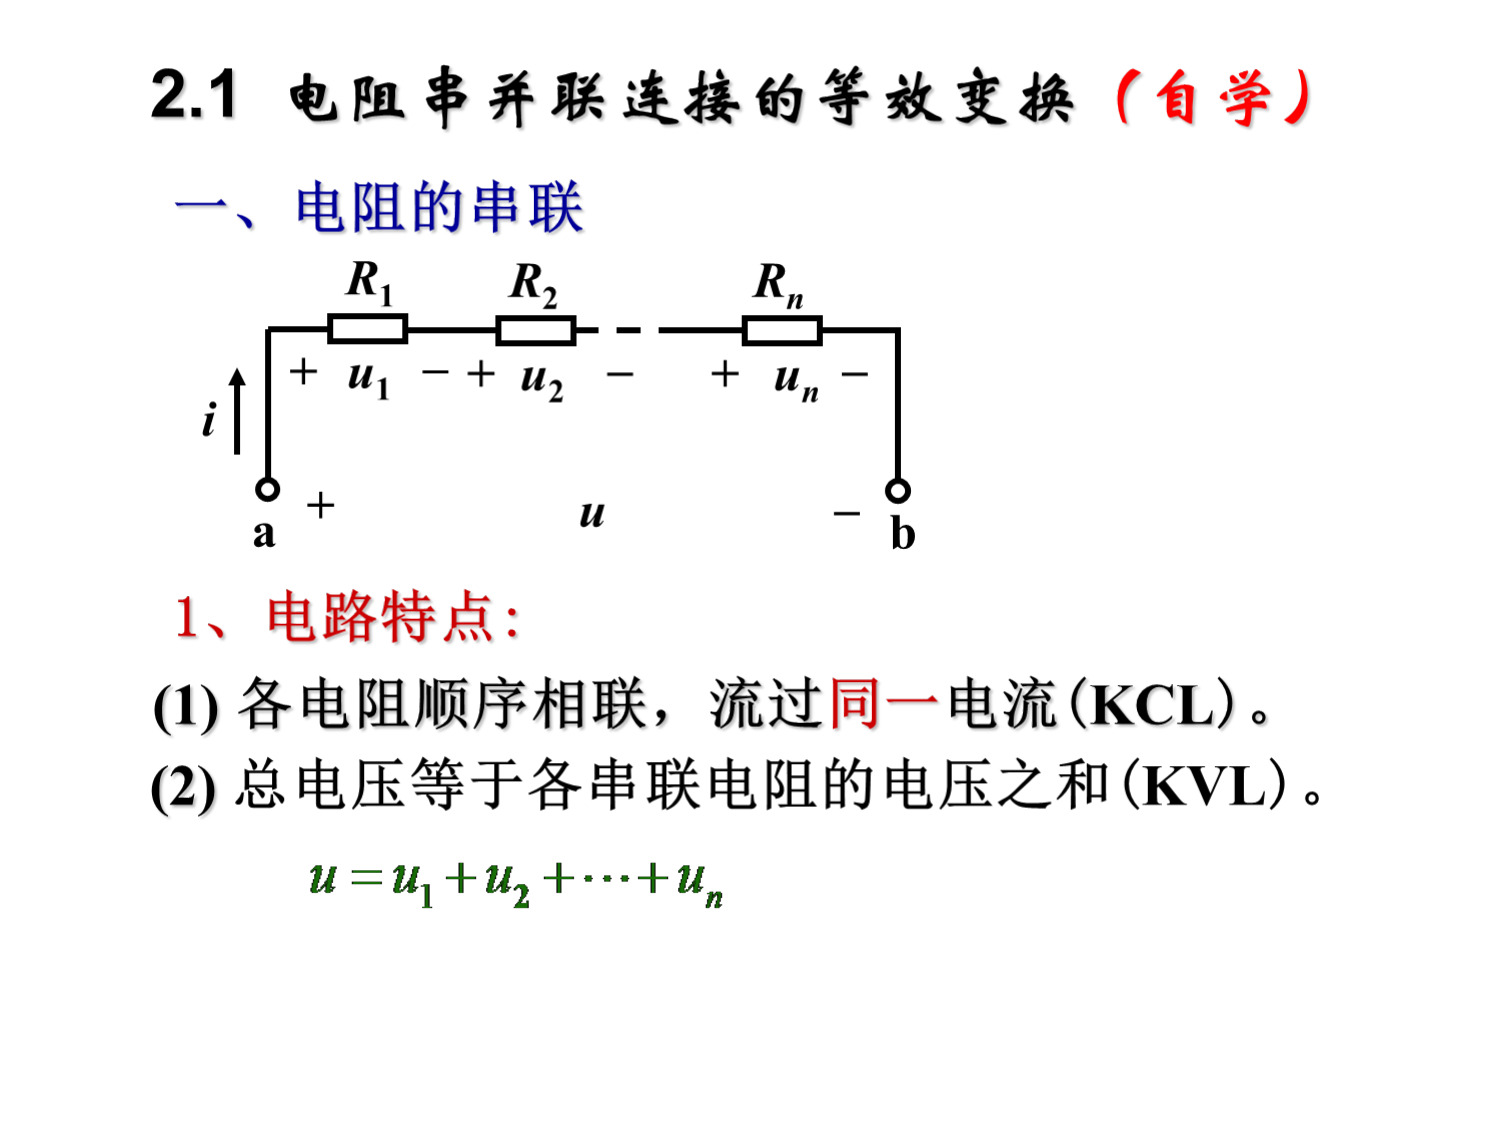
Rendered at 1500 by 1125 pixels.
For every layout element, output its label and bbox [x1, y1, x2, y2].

picture [108, 30, 1396, 922]
